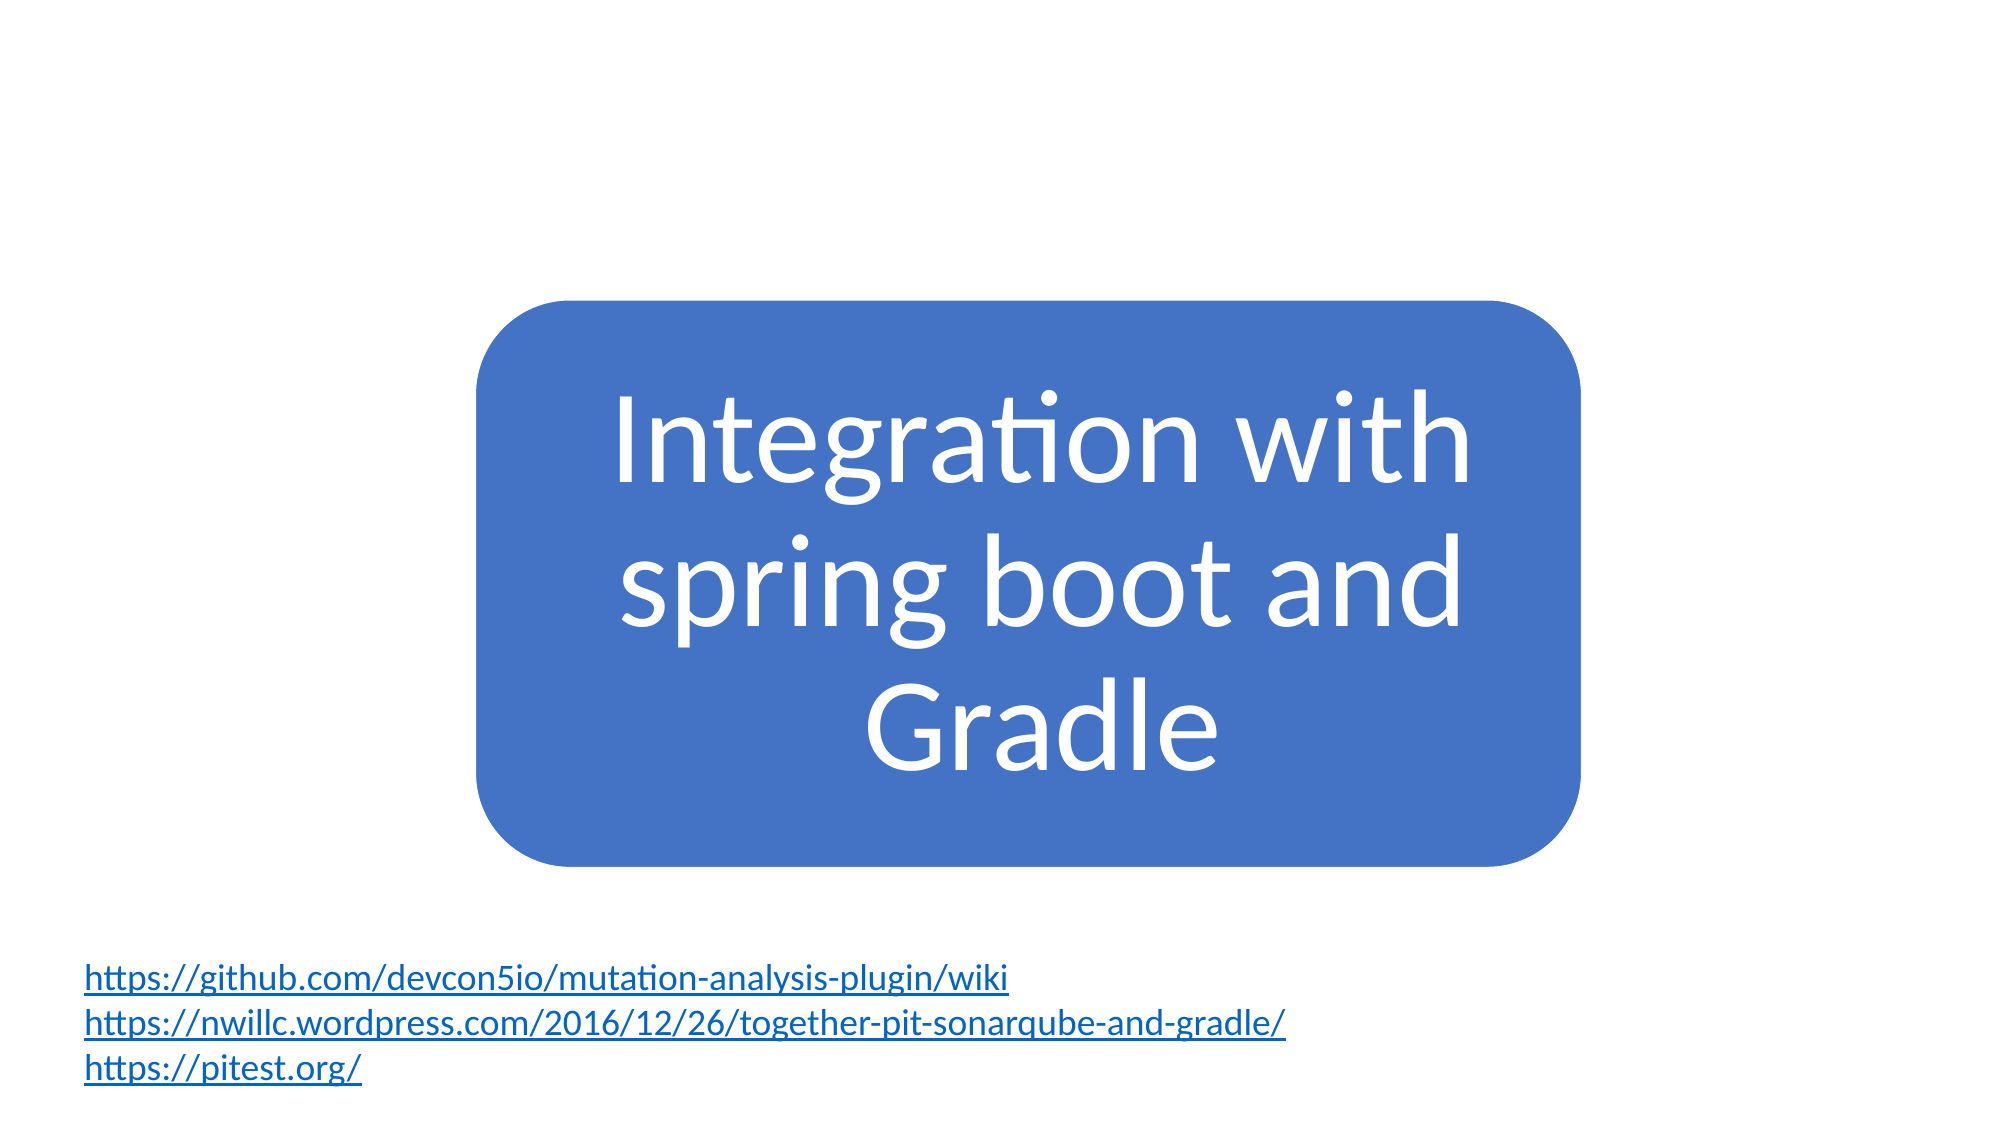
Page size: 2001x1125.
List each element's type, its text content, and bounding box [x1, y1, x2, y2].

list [137, 299, 1920, 868]
text_box https://github.com/devcon5io/mutation-analysis-plugin/wiki https://nwillc.wordpress.com/2016/12/26/together-pit-sonarqube-and-gradle/ https://pitest.org/ [69, 945, 1722, 1096]
